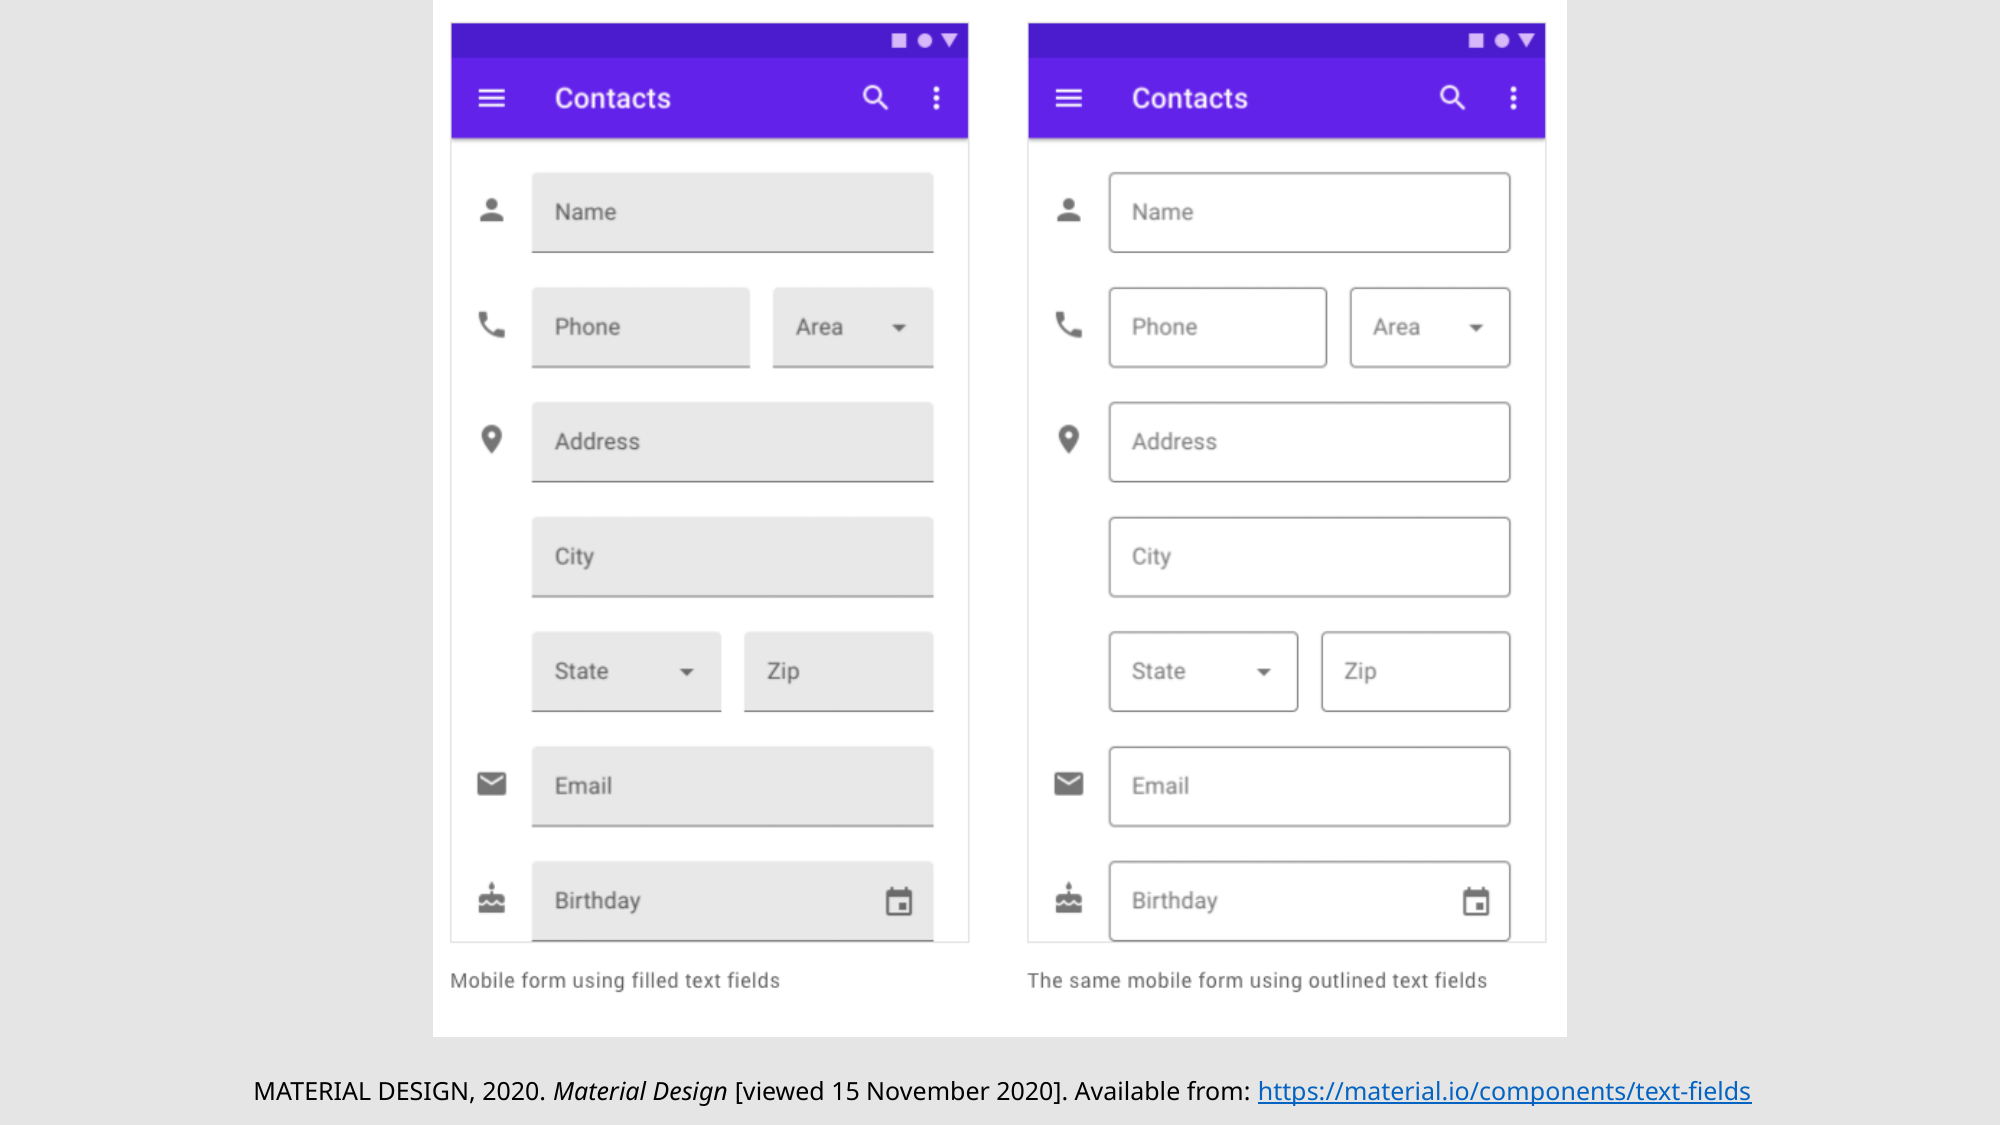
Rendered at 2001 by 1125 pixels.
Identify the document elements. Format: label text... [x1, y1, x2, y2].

text_box MATERIAL DESIGN, 2020. Material Design [viewed 15 November 2020]. Available from: https://material.io/components/text-fields [41, 1067, 1971, 1117]
picture [433, 0, 1567, 1037]
